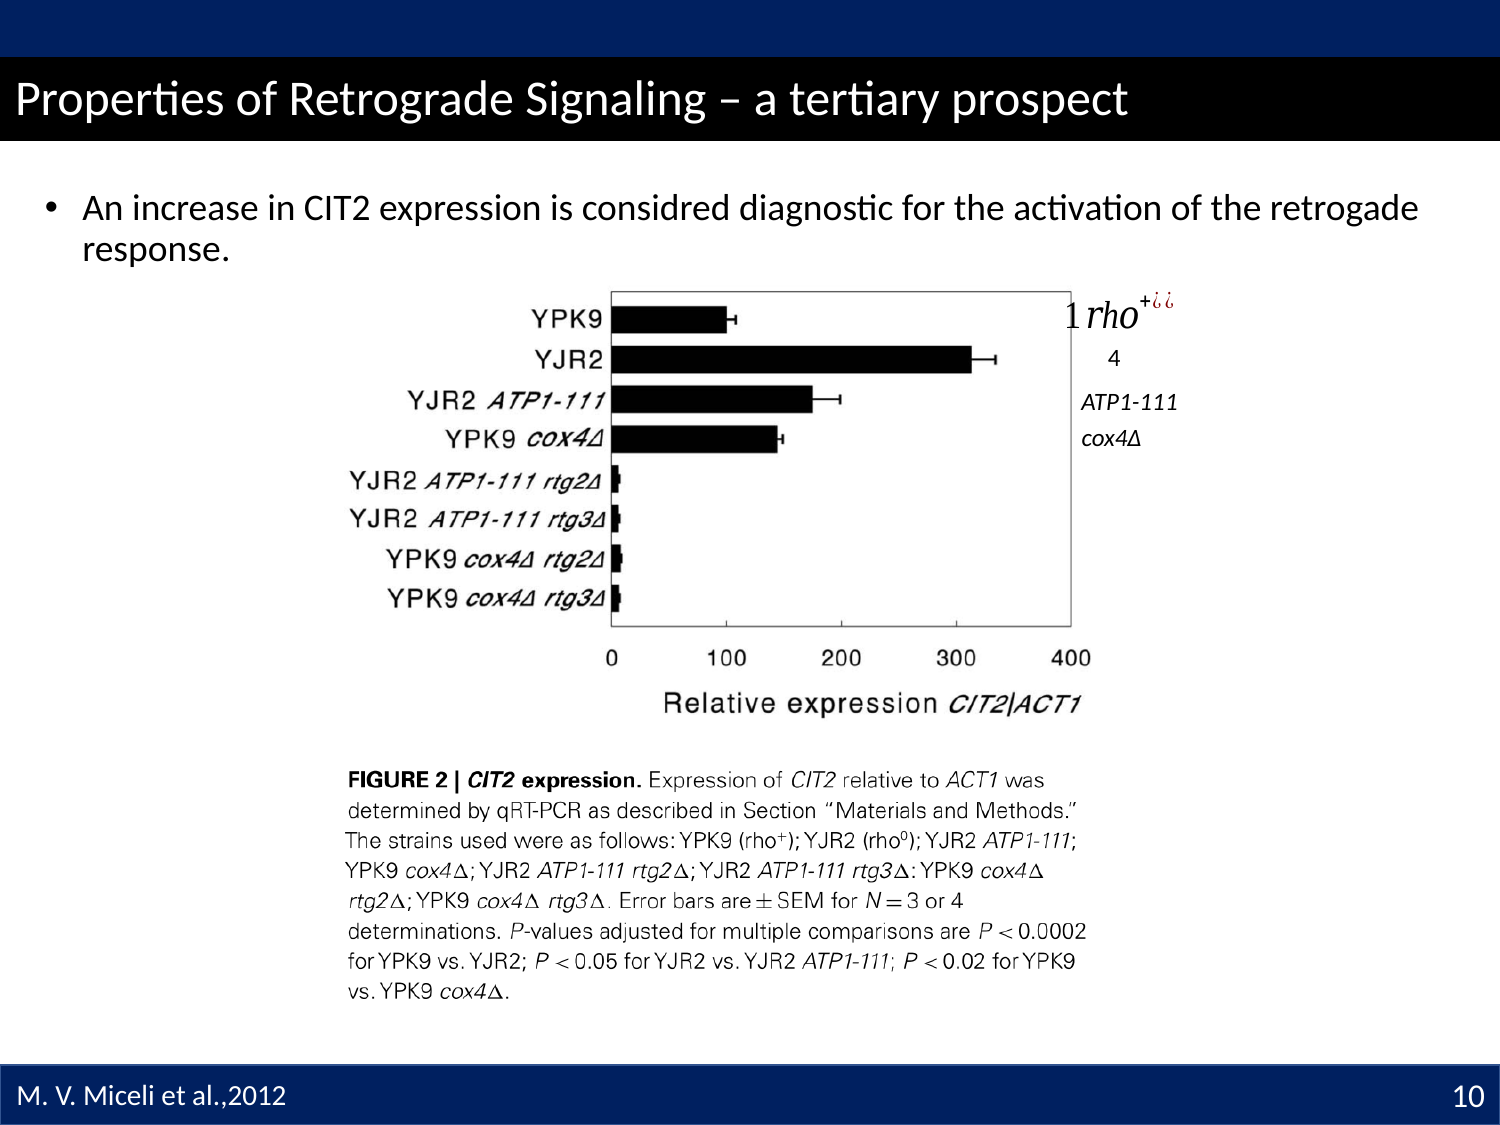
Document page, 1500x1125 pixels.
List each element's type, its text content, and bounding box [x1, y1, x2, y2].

text_box M. V. Miceli et al.,2012 [1, 1068, 302, 1119]
slide_number 10 [1162, 1064, 1500, 1124]
title Properties of Retrograde Signaling – a tertiary prospect [0, 72, 1500, 135]
picture [335, 275, 1100, 1008]
list An increase in CIT2 expression is considred diagnostic for the activation of the retrogade response. [29, 181, 1469, 996]
